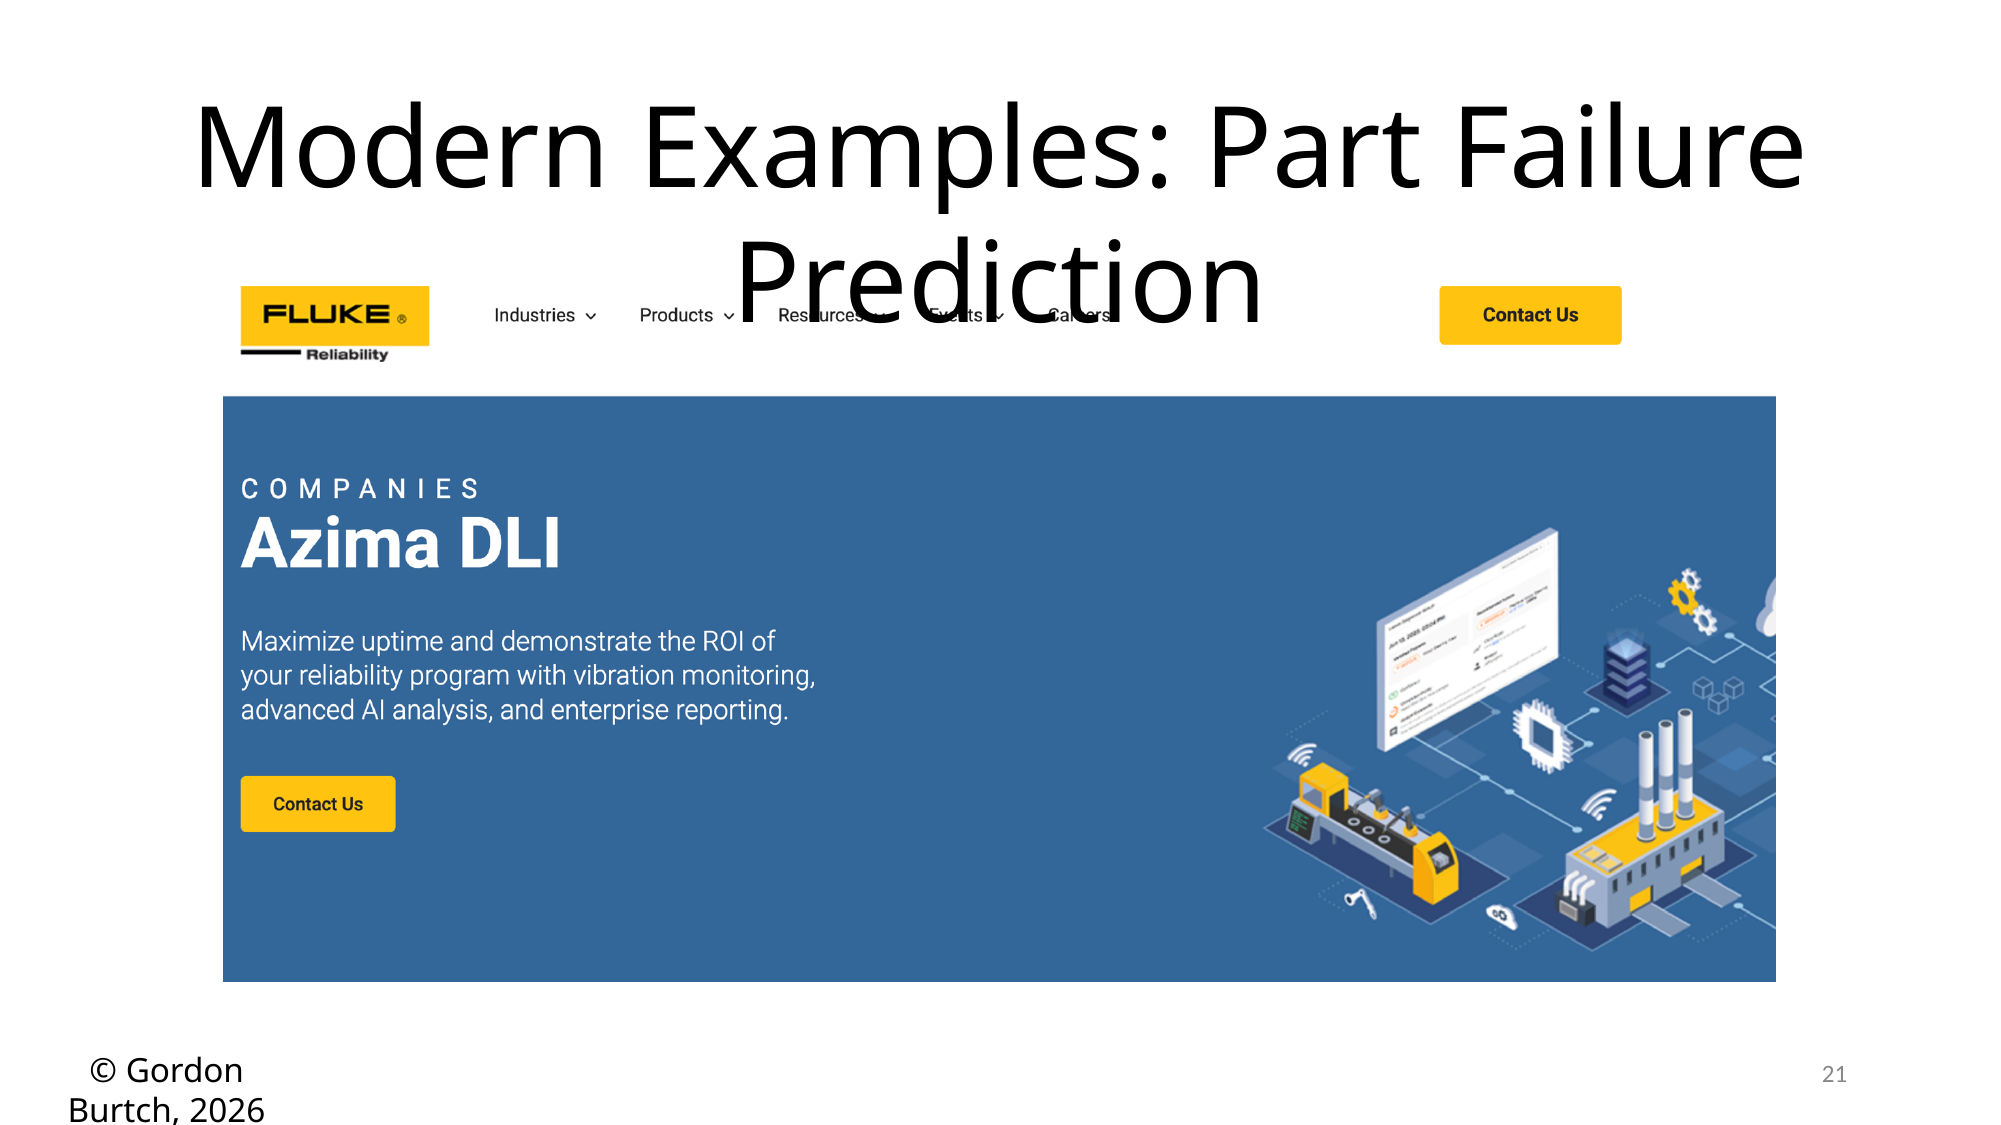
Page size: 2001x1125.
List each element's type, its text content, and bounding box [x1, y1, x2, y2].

picture [223, 260, 1777, 982]
slide_number 21 [1412, 1042, 1863, 1103]
text_box Modern Examples: Part Failure Prediction [165, 67, 1835, 353]
